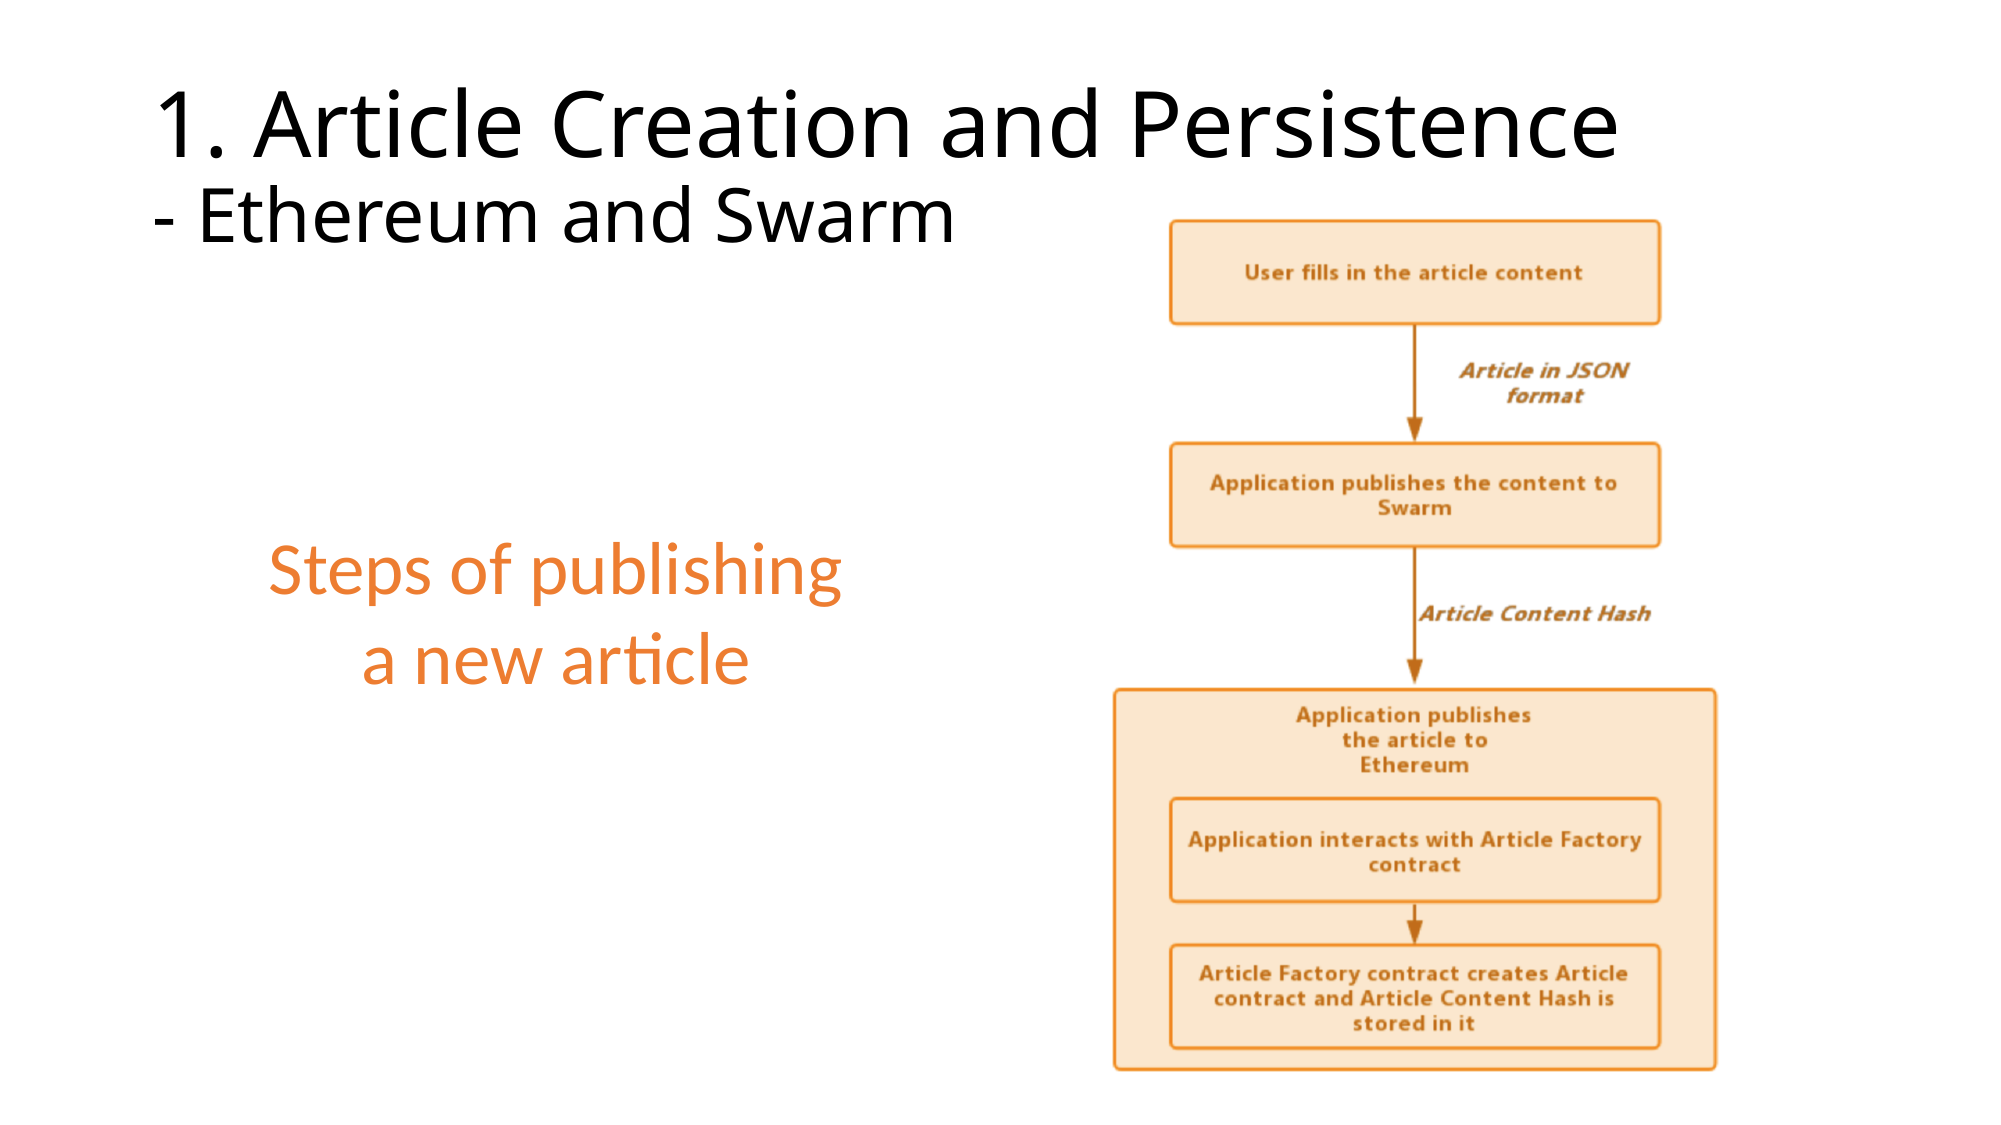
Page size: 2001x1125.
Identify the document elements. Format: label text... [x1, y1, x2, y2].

picture [1108, 211, 1723, 1075]
text_box Steps of publishing a new article [253, 512, 859, 707]
title 1. Article Creation and Persistence - Ethereum and Swarm [137, 59, 1863, 278]
